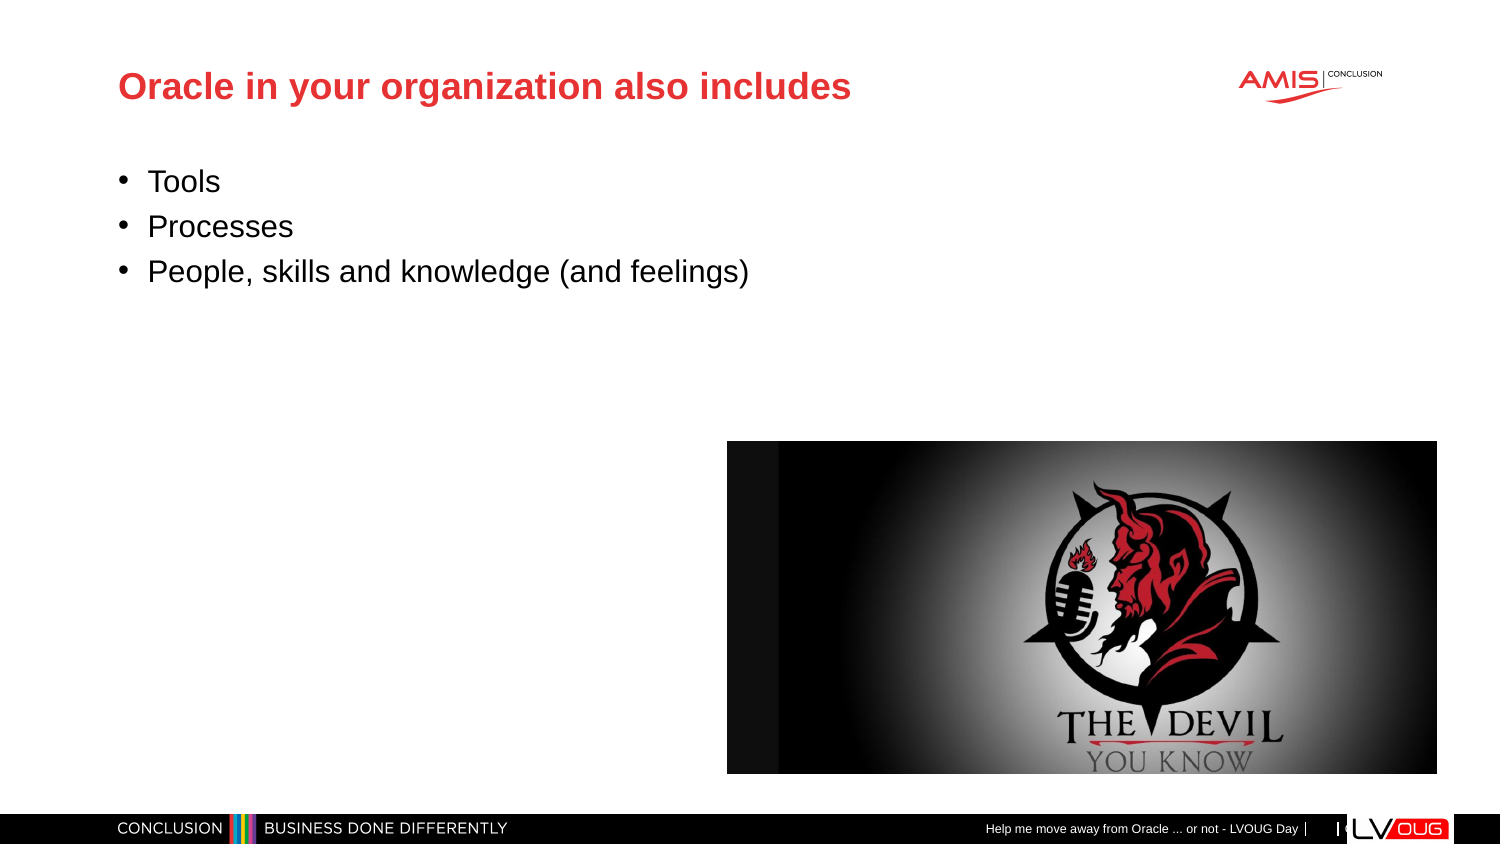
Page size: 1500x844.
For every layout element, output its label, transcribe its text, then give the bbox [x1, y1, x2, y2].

list Tools Processes People, skills and knowledge (and feelings) [118, 153, 1205, 774]
picture [239, 814, 1500, 844]
picture [1181, 59, 1388, 106]
picture [0, 814, 236, 844]
title Oracle in your organization also includes [118, 47, 1141, 130]
footer Help me move away from Oracle ... or not - LVOUG Day [814, 820, 1299, 839]
picture [727, 441, 1437, 774]
